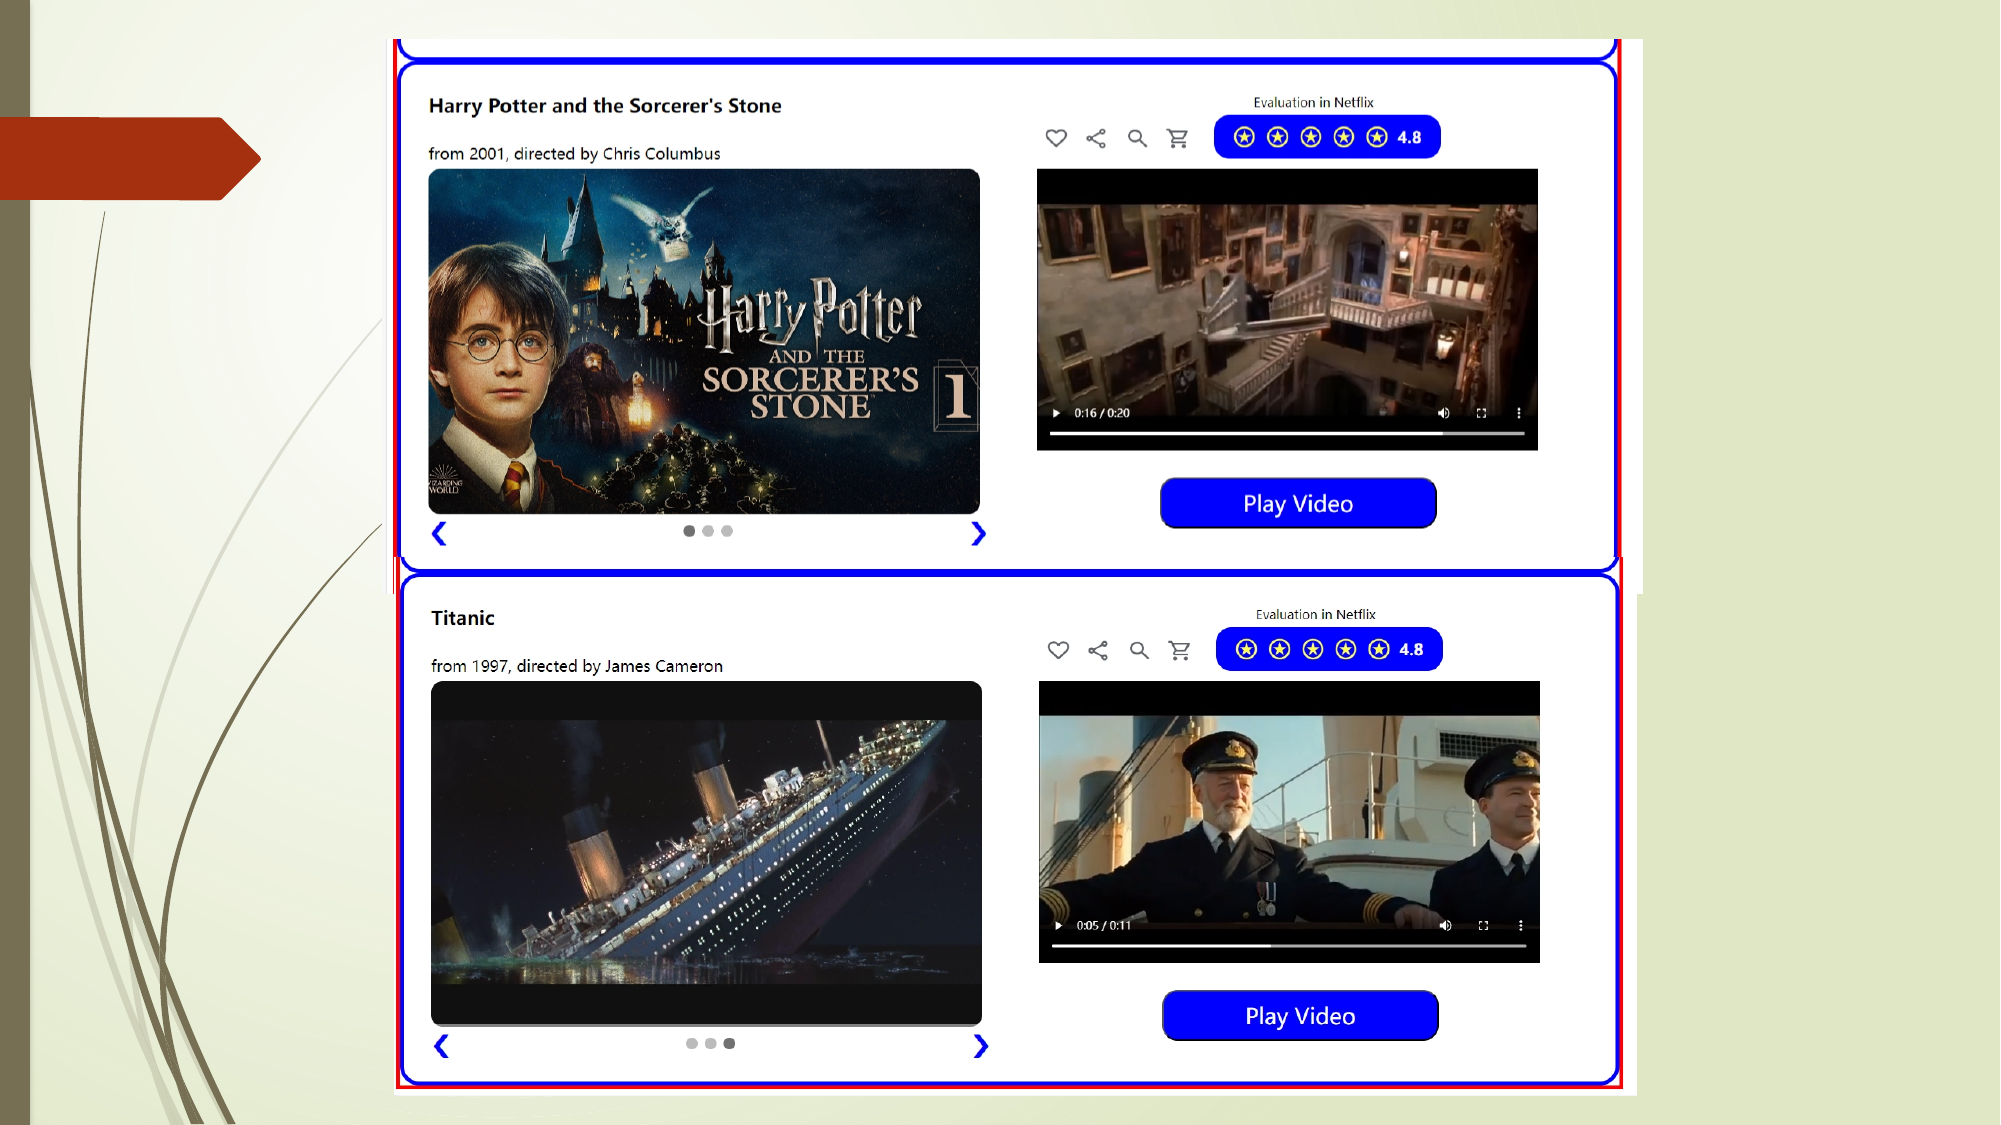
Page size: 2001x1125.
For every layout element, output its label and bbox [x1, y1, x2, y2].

picture [382, 39, 1644, 1096]
